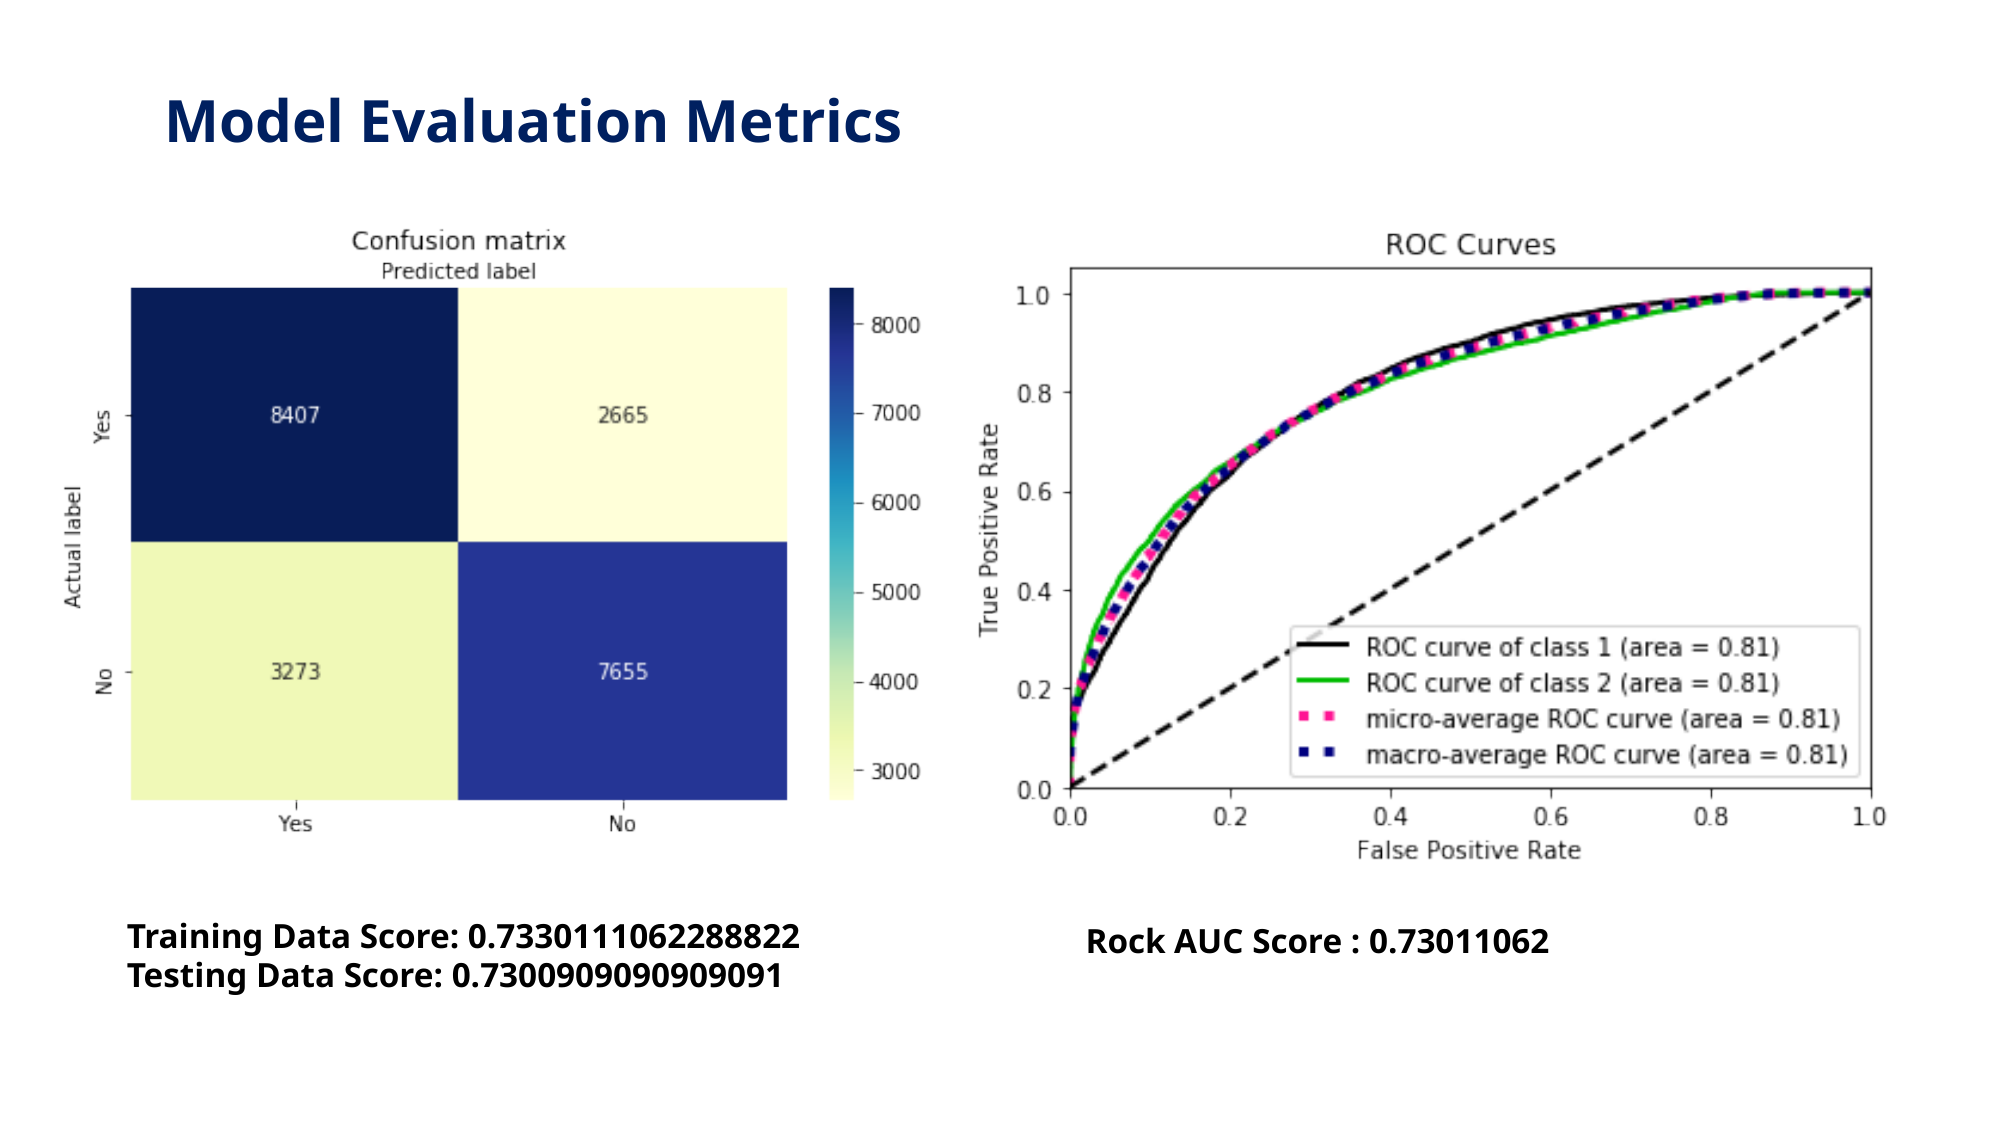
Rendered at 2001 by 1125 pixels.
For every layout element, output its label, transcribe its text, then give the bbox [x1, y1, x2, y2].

text_box Model Evaluation Metrics [150, 84, 1576, 163]
text_box Rock AUC Score : 0.73011062 [1085, 920, 1669, 961]
picture [965, 215, 1907, 879]
picture [52, 215, 936, 851]
text_box Training Data Score: 0.7330111062288822 Testing Data Score: 0.7300909090909091 [126, 914, 848, 995]
